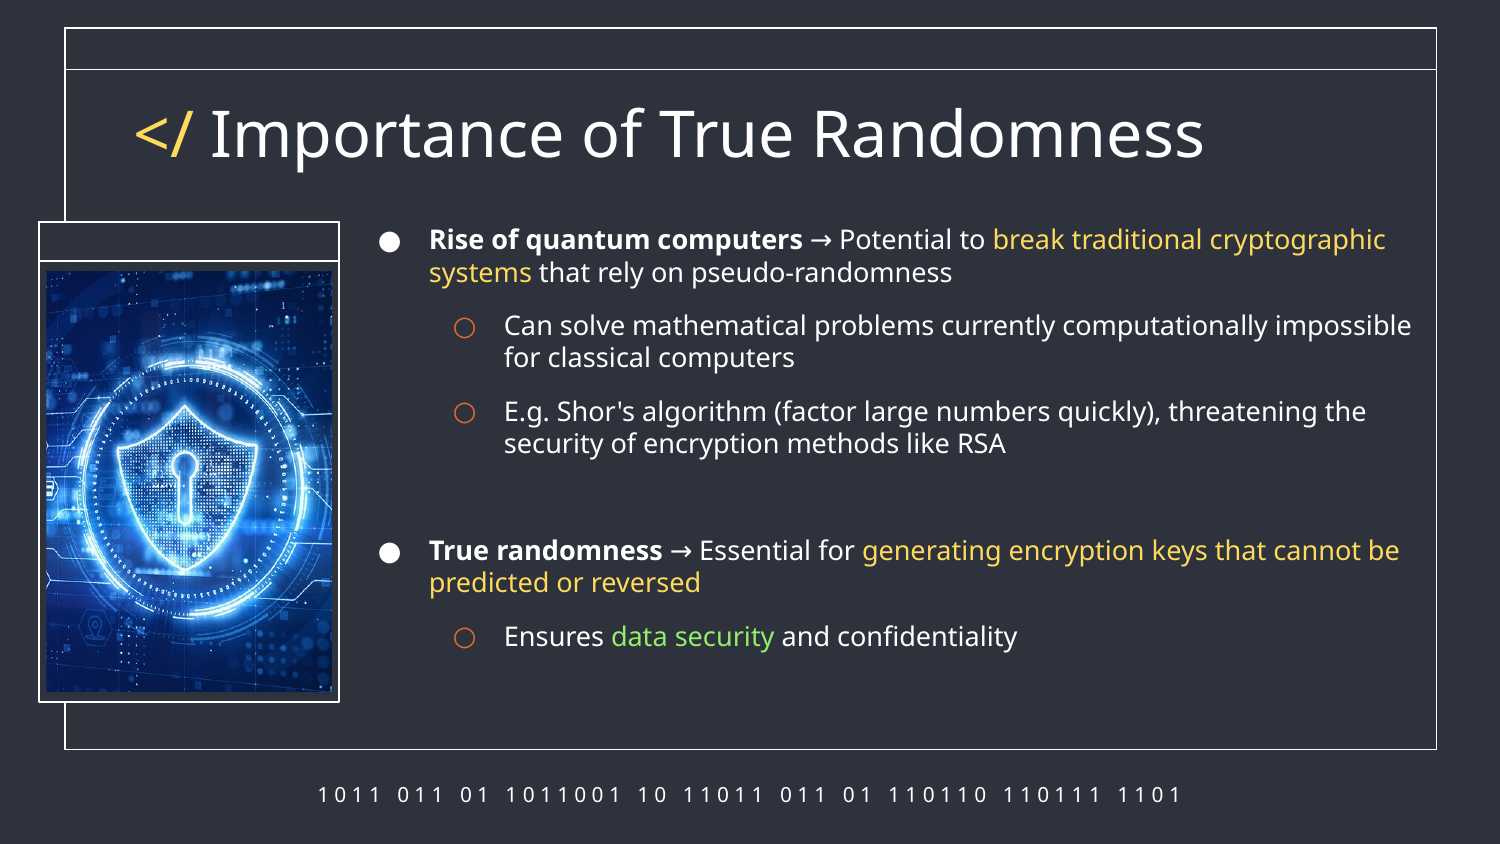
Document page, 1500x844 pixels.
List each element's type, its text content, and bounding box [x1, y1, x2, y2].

picture [46, 271, 333, 693]
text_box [38, 221, 340, 703]
list Rise of quantum computers → Potential to break traditional cryptographic systems that rely on pseudo-randomness Can solve mathematical problems currently computationally impossible for classical computers E.g. Shor's algorithm (factor large numbers quickly), threatening the security of encryption methods like RSA True randomness → Essential for generating encryption keys that cannot be predicted or reversed Ensures data security and confidentiality [338, 207, 1428, 717]
title </ Importance of True Randomness [118, 78, 1443, 170]
